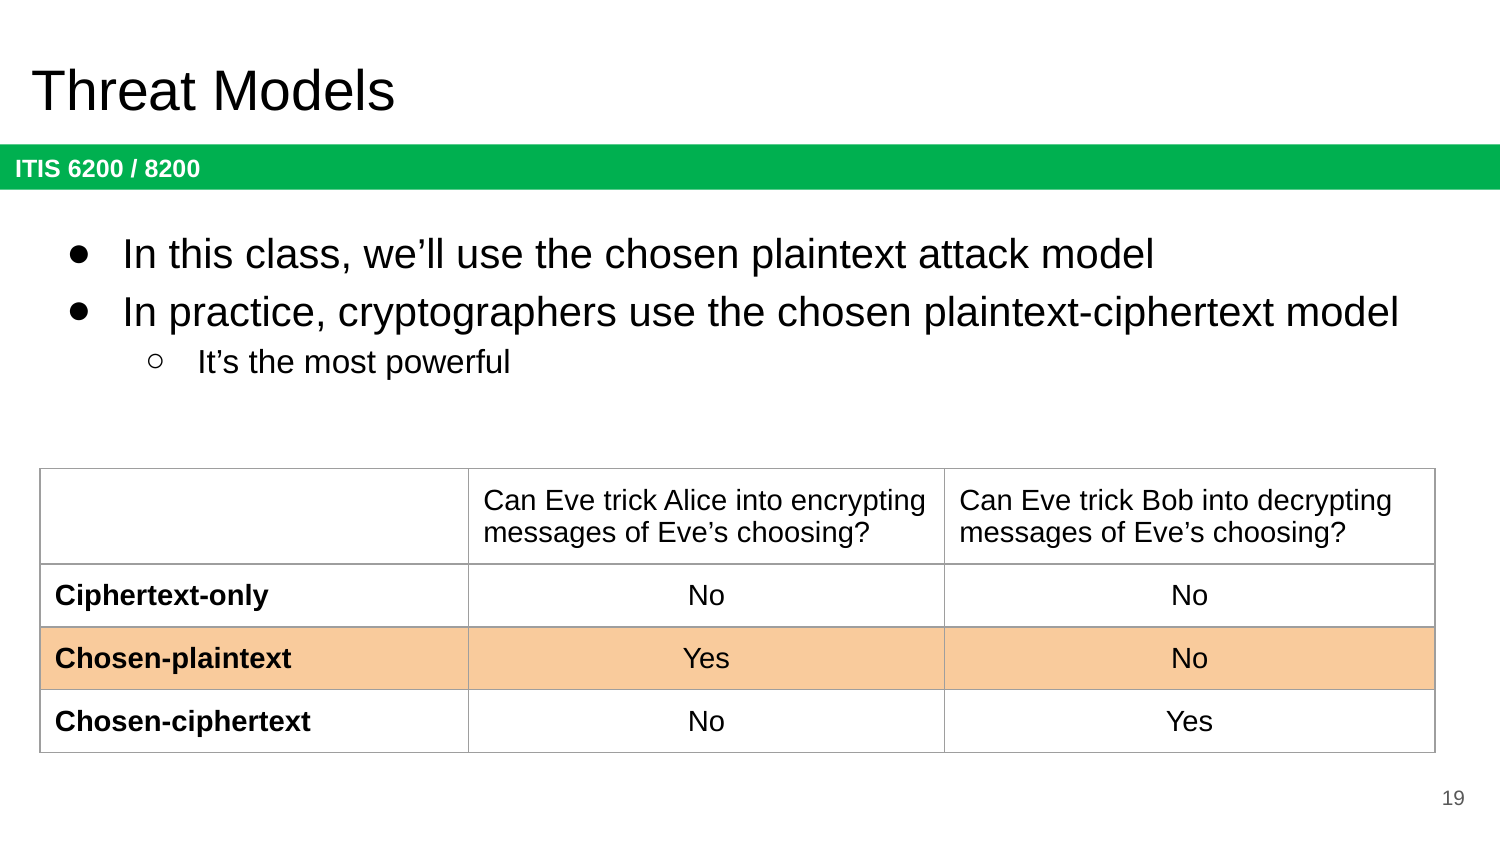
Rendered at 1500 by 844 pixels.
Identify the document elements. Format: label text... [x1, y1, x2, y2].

table_header Can Eve trick Bob into decrypting messages of Eve’s choosing? [945, 469, 1434, 563]
table_cell Yes [469, 628, 944, 689]
table_cell Ciphertext-only [41, 565, 468, 626]
list In this class, we’ll use the chosen plaintext attack model In practice, cryptographers use the chosen plaintext-ciphertext model It’s the most powerful [32, 204, 1431, 480]
title Threat Models [16, 44, 1415, 139]
table_cell Chosen-ciphertext [41, 690, 468, 752]
table_cell No [469, 690, 944, 752]
table_cell No [945, 565, 1434, 626]
table_cell No [469, 565, 944, 626]
table_cell Chosen-plaintext [41, 628, 468, 689]
table_cell Yes [945, 690, 1434, 752]
table_cell No [945, 628, 1434, 689]
table_header [41, 469, 468, 563]
table_header Can Eve trick Alice into encrypting messages of Eve’s choosing? [469, 469, 944, 563]
slide_number 19 [1389, 764, 1480, 830]
